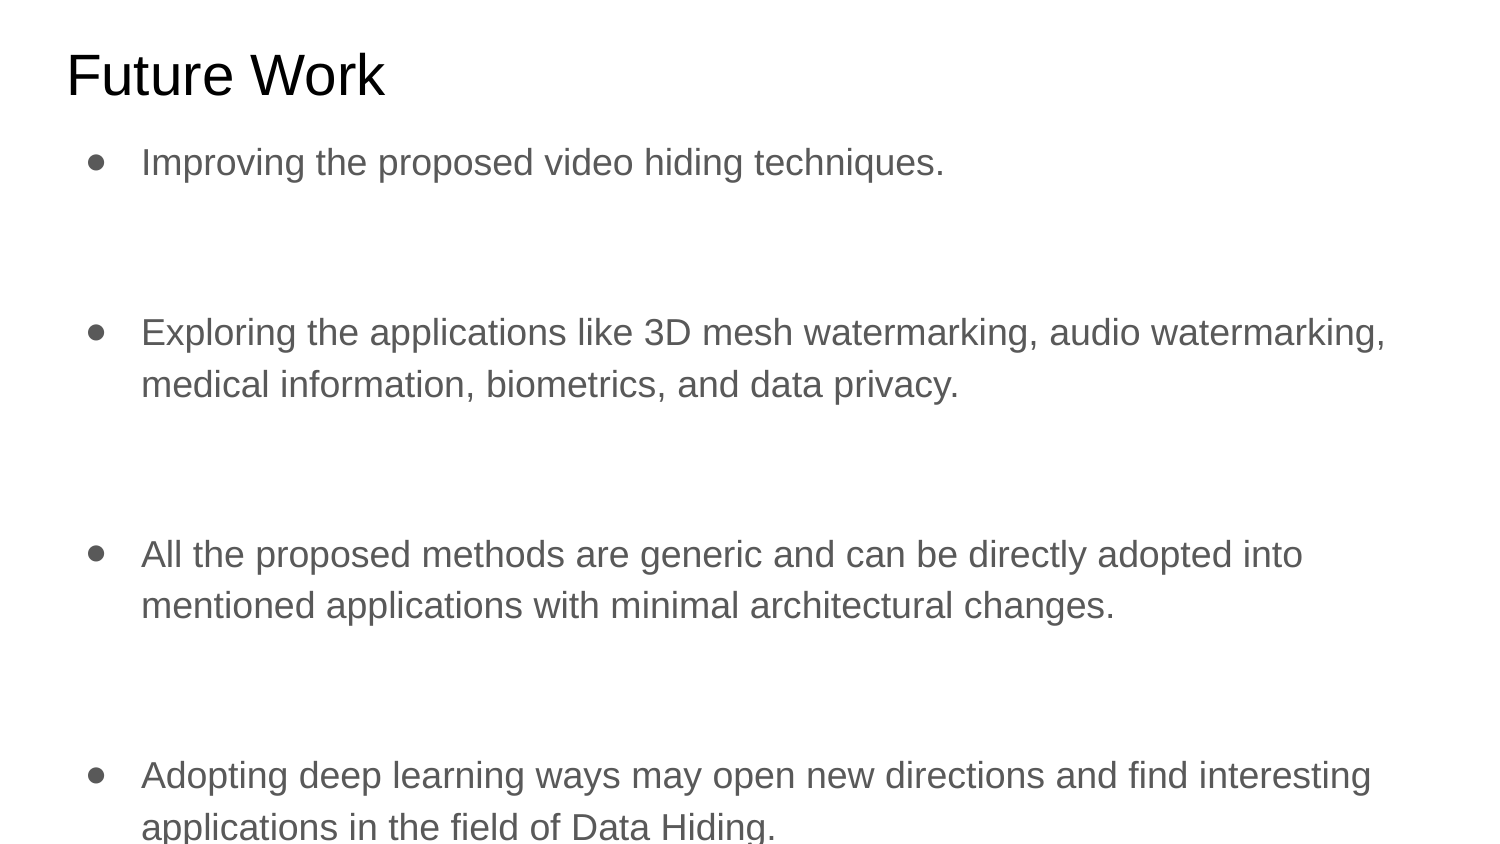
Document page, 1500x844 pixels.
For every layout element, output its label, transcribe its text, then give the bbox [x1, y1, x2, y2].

list Improving the proposed video hiding techniques. Exploring the applications like 3D mesh watermarking, audio watermarking, medical information, biometrics, and data privacy. All the proposed methods are generic and can be directly adopted into mentioned applications with minimal architectural changes. Adopting deep learning ways may open new directions and ﬁnd interesting applications in the ﬁeld of Data Hiding. [51, 115, 1449, 844]
title Future Work [51, 22, 1449, 115]
